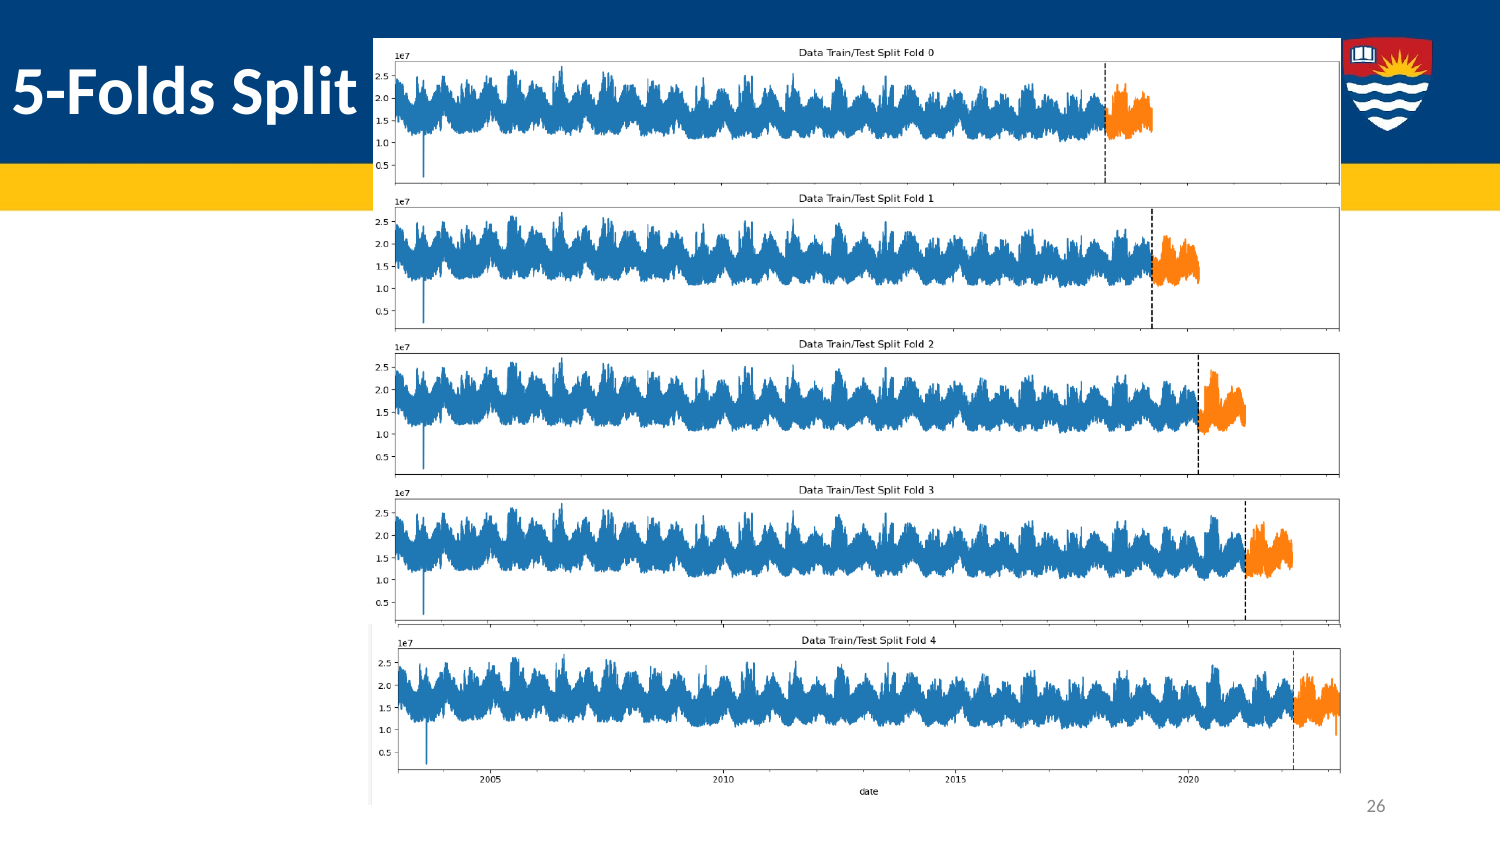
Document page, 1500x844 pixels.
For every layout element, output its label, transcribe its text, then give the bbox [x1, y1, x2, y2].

slide_number ‹#› [1059, 782, 1397, 827]
picture [0, 0, 1500, 844]
title 5-Folds Split [0, 10, 384, 174]
